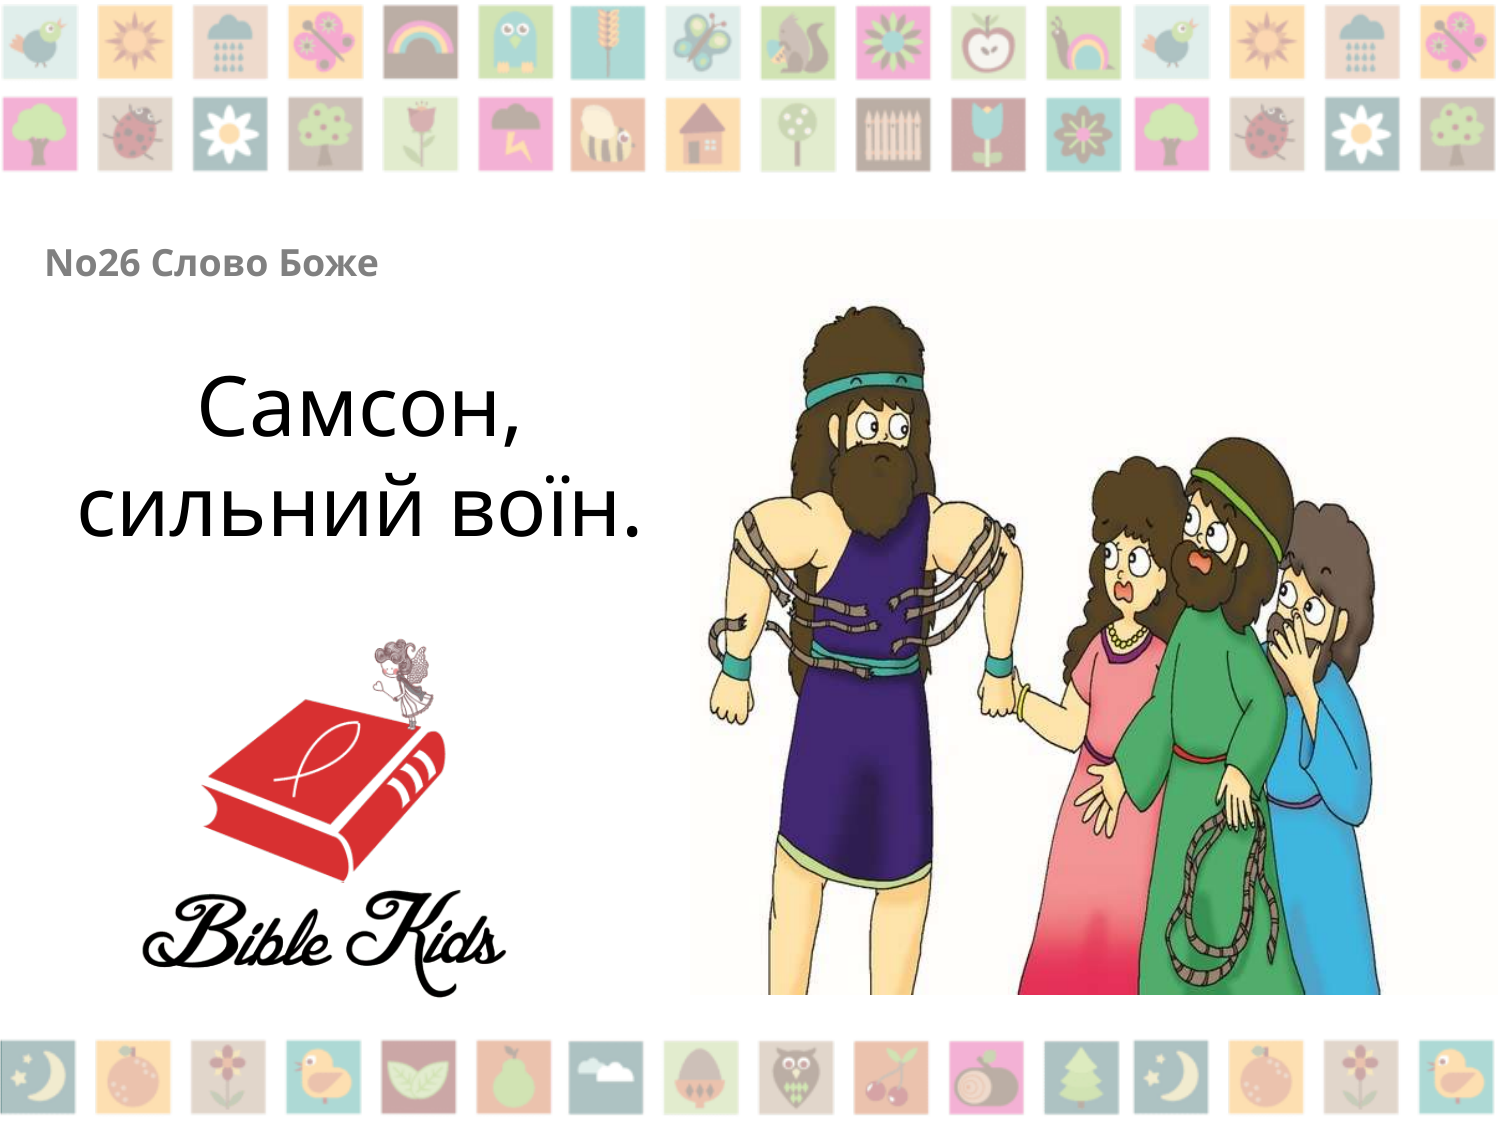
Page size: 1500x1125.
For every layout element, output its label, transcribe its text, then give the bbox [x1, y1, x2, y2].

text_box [0, 3, 1500, 181]
picture [690, 219, 1498, 996]
text_box Самсон, сильний воїн. [29, 345, 685, 561]
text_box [0, 1028, 1500, 1118]
text_box No26 Слово Боже [29, 231, 606, 292]
picture [117, 600, 544, 1027]
